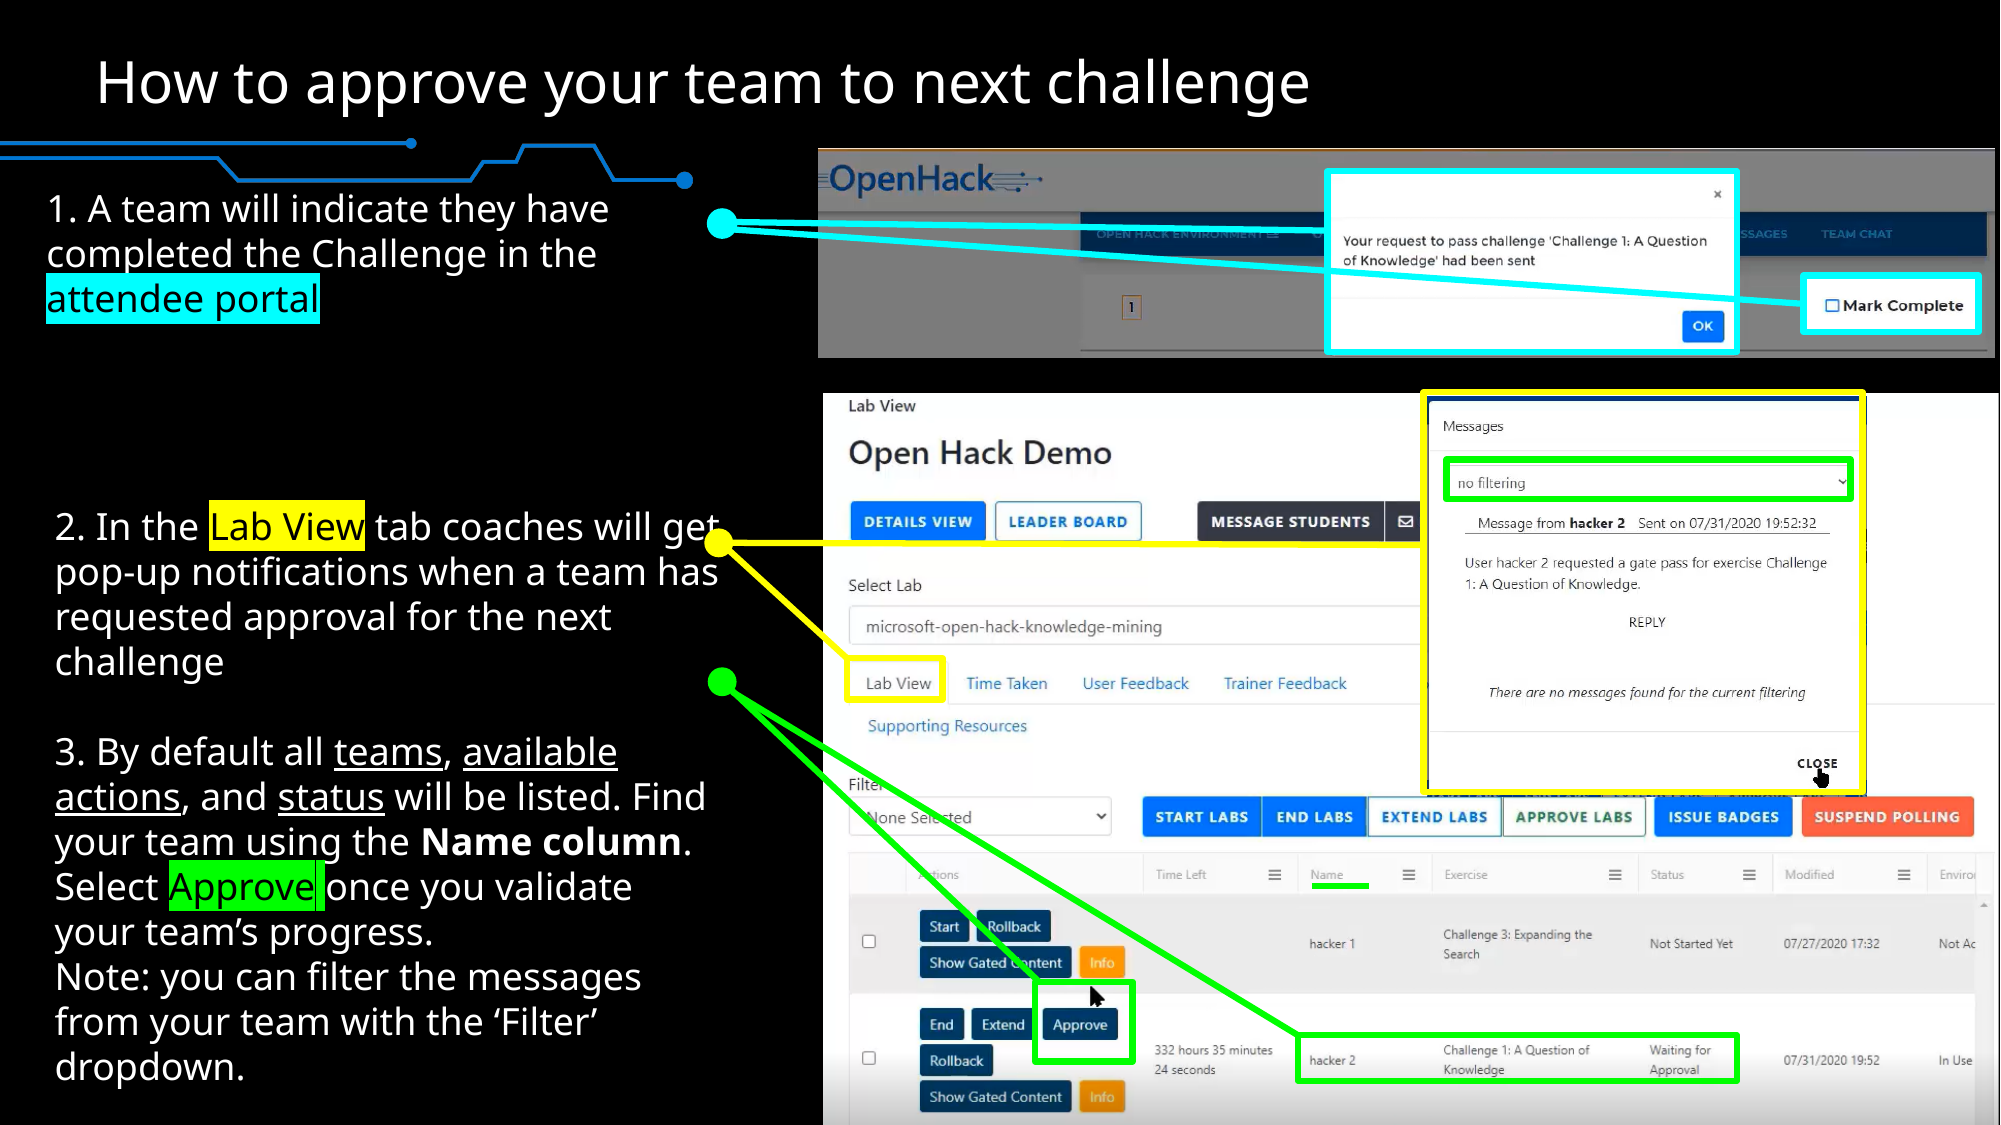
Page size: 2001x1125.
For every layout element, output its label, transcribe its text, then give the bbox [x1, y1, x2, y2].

text_box [703, 527, 734, 559]
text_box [732, 542, 1425, 546]
picture [817, 147, 1996, 359]
text_box [706, 666, 738, 698]
picture [0, 105, 693, 189]
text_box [732, 691, 1299, 1036]
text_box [711, 227, 1801, 304]
title How to approve your team to next challenge [95, 34, 1317, 116]
picture [822, 392, 1999, 1125]
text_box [730, 688, 1040, 982]
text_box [1423, 391, 1867, 797]
text_box [706, 208, 737, 234]
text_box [720, 542, 848, 659]
text_box 2. In the Lab View tab coaches will get pop-up notifications when a team has requested approval for the next challenge 3. By default all teams, available actions, and status will be listed. Find your team using the Name column. Select Approve once you validate your team’s progress. Note: you can filter the messages from your team with the ‘Filter’ dropdown. [39, 495, 738, 1096]
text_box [711, 221, 1325, 231]
picture [822, 392, 1423, 542]
text_box 1. A team will indicate they have completed the Challenge in the attendee portal. [31, 178, 705, 328]
